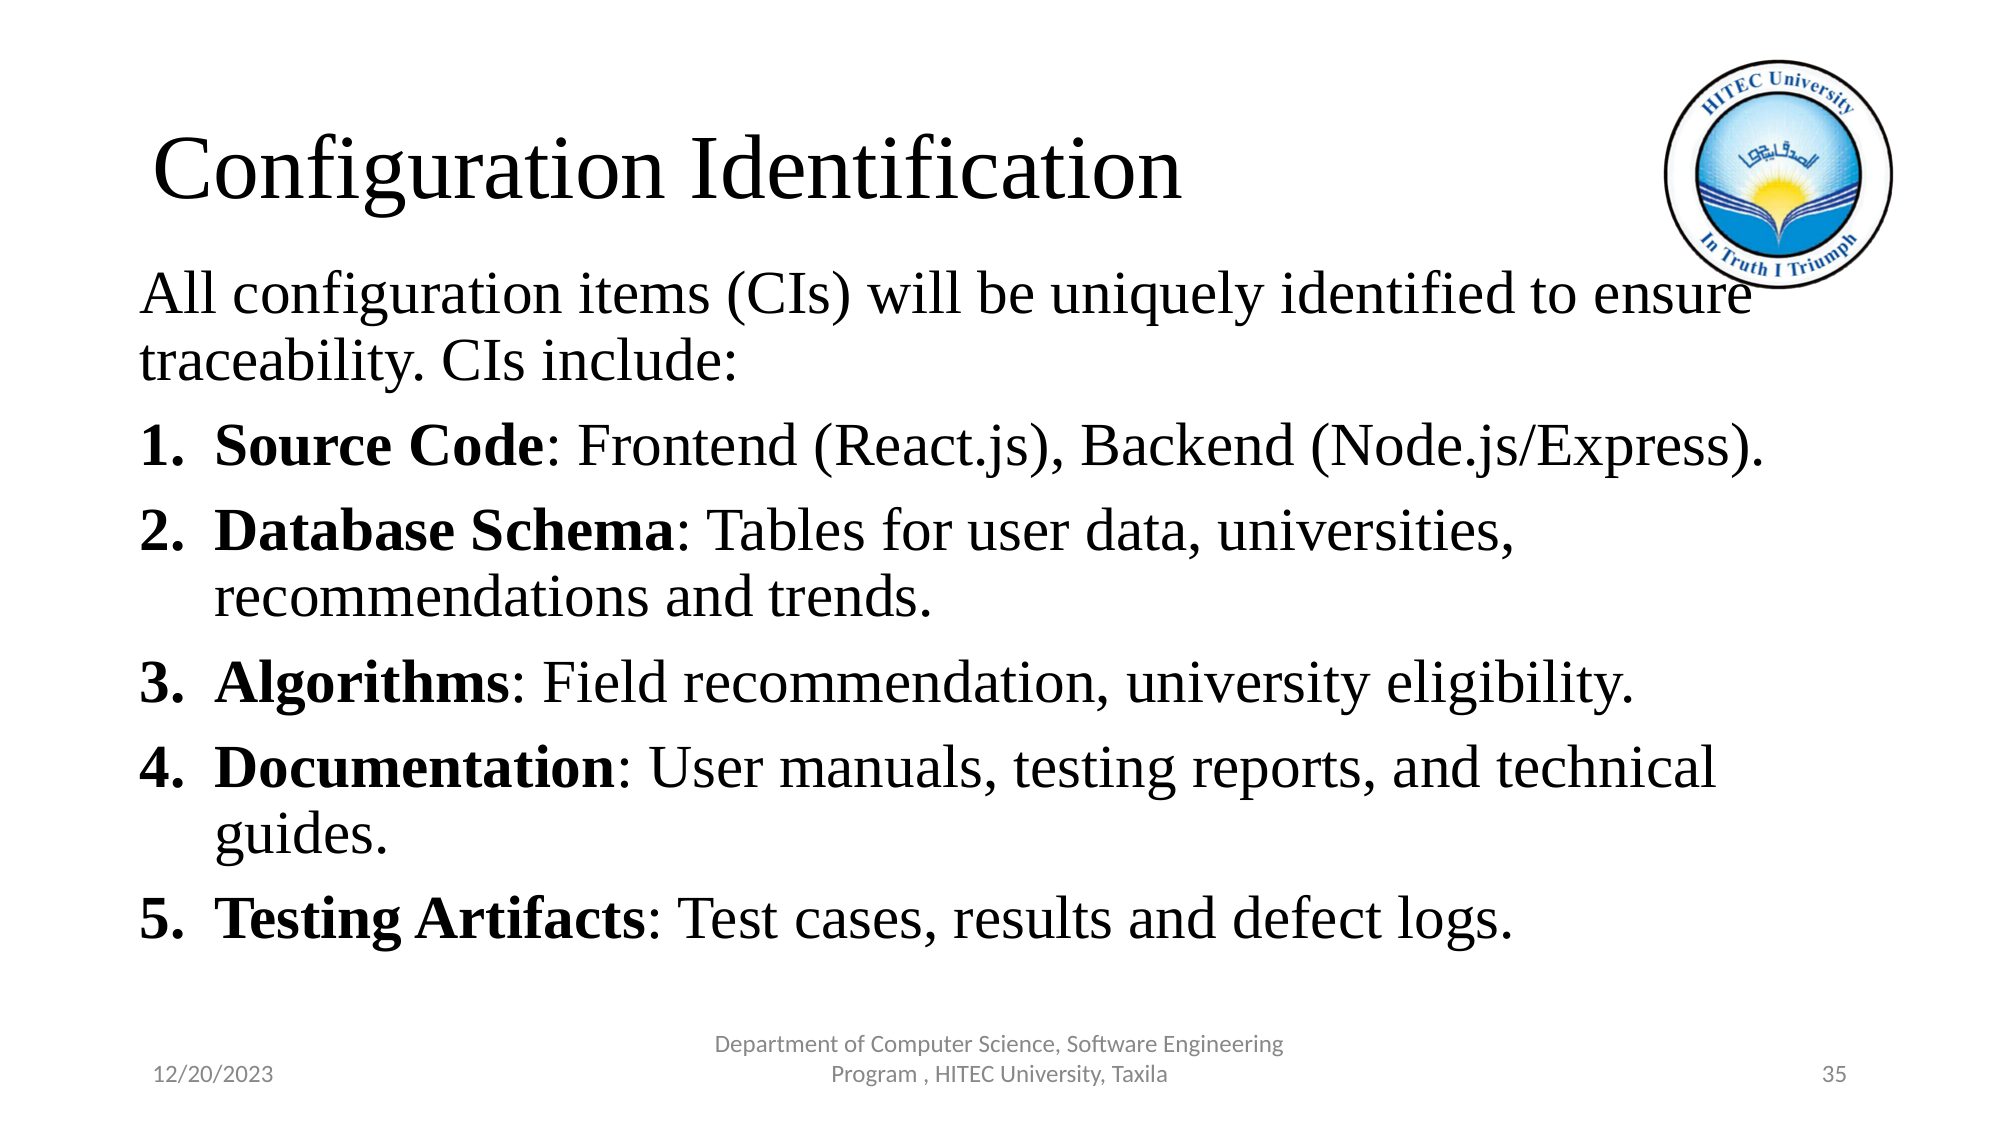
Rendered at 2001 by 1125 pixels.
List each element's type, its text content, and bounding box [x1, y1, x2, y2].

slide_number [137, 1042, 588, 1103]
list All configuration items (CIs) will be uniquely identified to ensure traceability. CIs include: Source Code: Frontend (React.js), Backend (Node.js/Express). Database Schema: Tables for user data, universities, recommendations and trends. Algorithms: Field recommendation, university eligibility. Documentation: User manuals, testing reports, and technical guides. Testing Artifacts: Test cases, results and defect logs. [105, 253, 1831, 968]
title Configuration Identification [137, 59, 1662, 253]
slide_number 35 [1412, 1042, 1863, 1103]
picture [1663, 59, 1895, 291]
footer Department of Computer Science, Software Engineering Program , HITEC University, Taxila [662, 1042, 1338, 1103]
